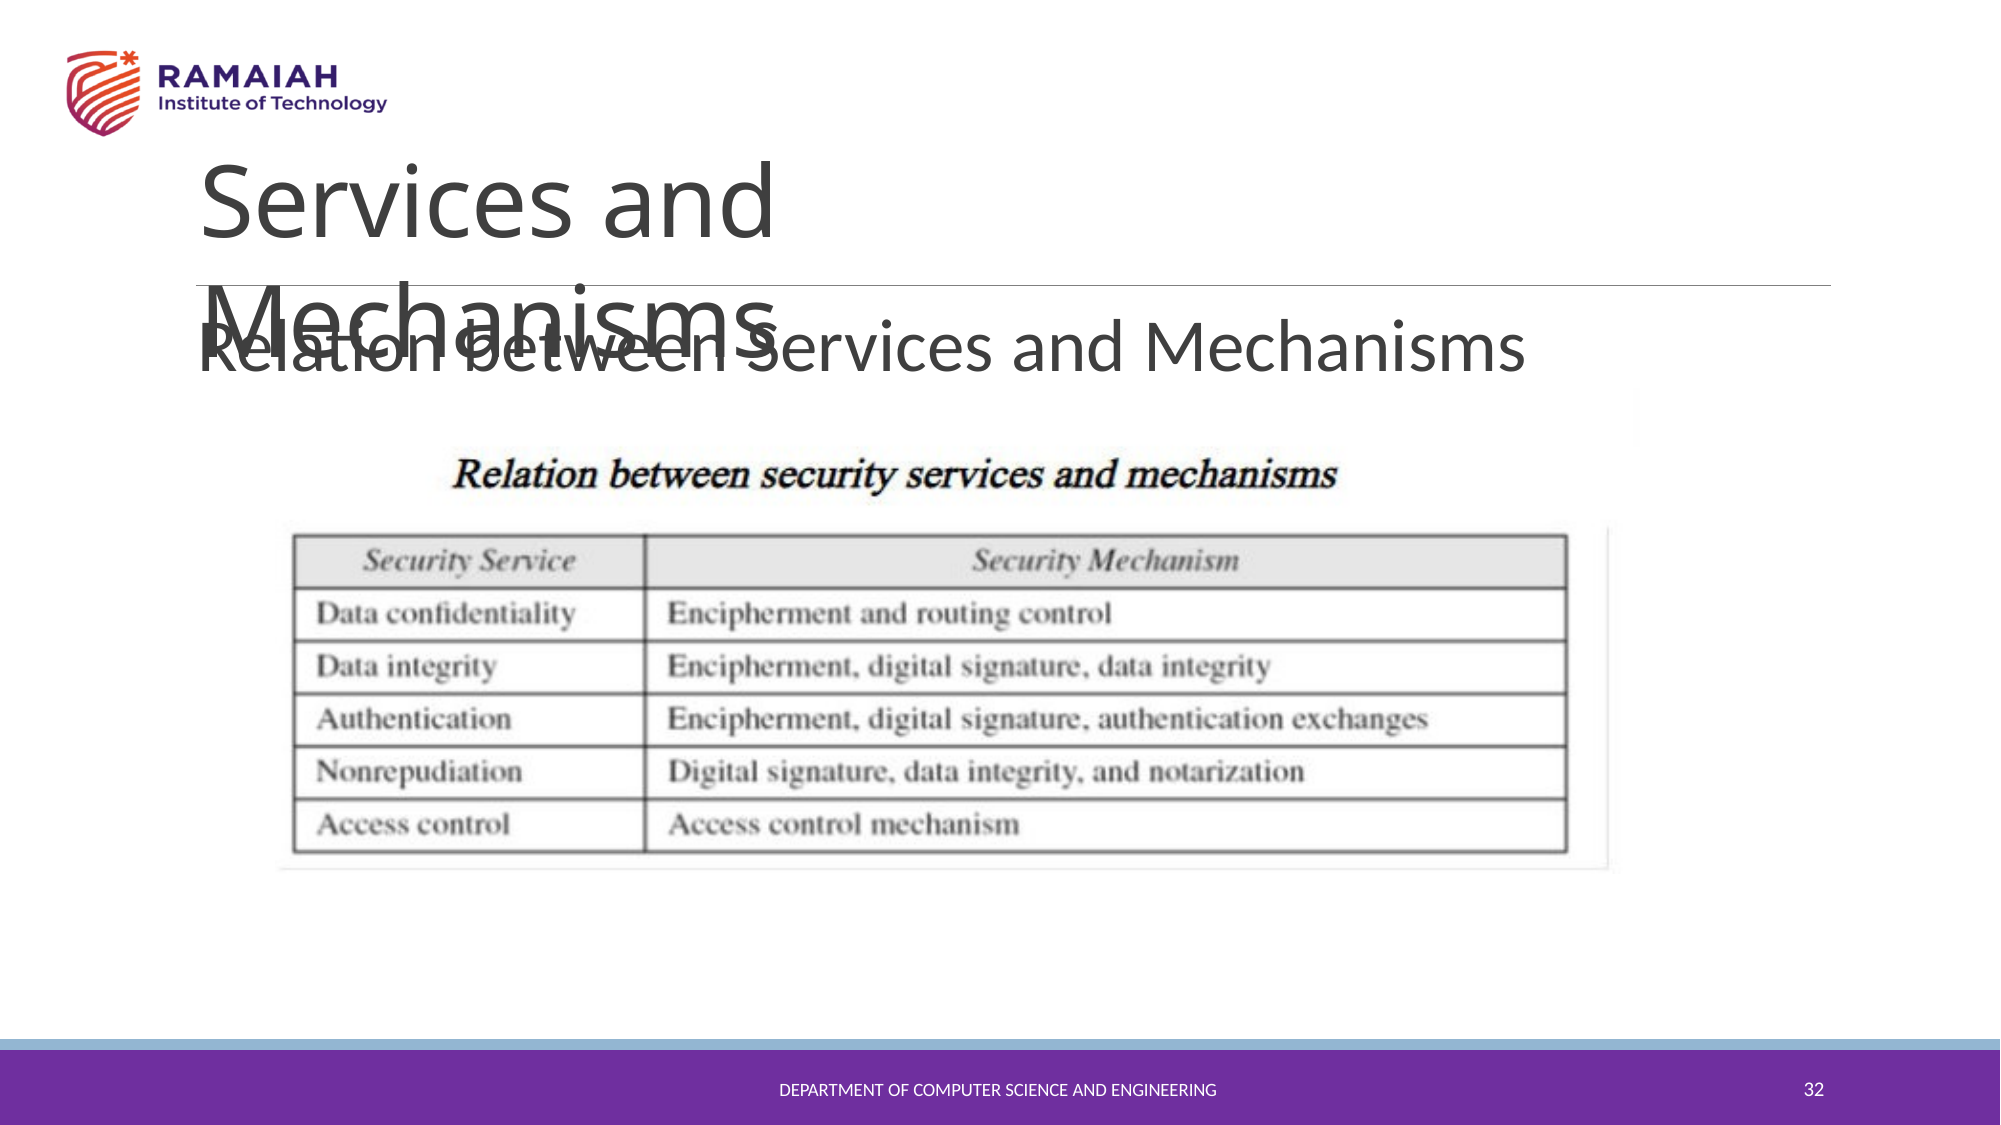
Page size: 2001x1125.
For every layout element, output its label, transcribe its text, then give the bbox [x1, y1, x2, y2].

slide_number 32 [1797, 1079, 1831, 1125]
picture [65, 49, 388, 137]
text_box Services and Mechanisms [197, 135, 1208, 294]
footer DEPARTMENT OF COMPUTER SCIENCE AND ENGINEERING [777, 1079, 1224, 1125]
picture [274, 388, 1640, 874]
text_box Relation between Services and Mechanisms [194, 294, 1534, 387]
